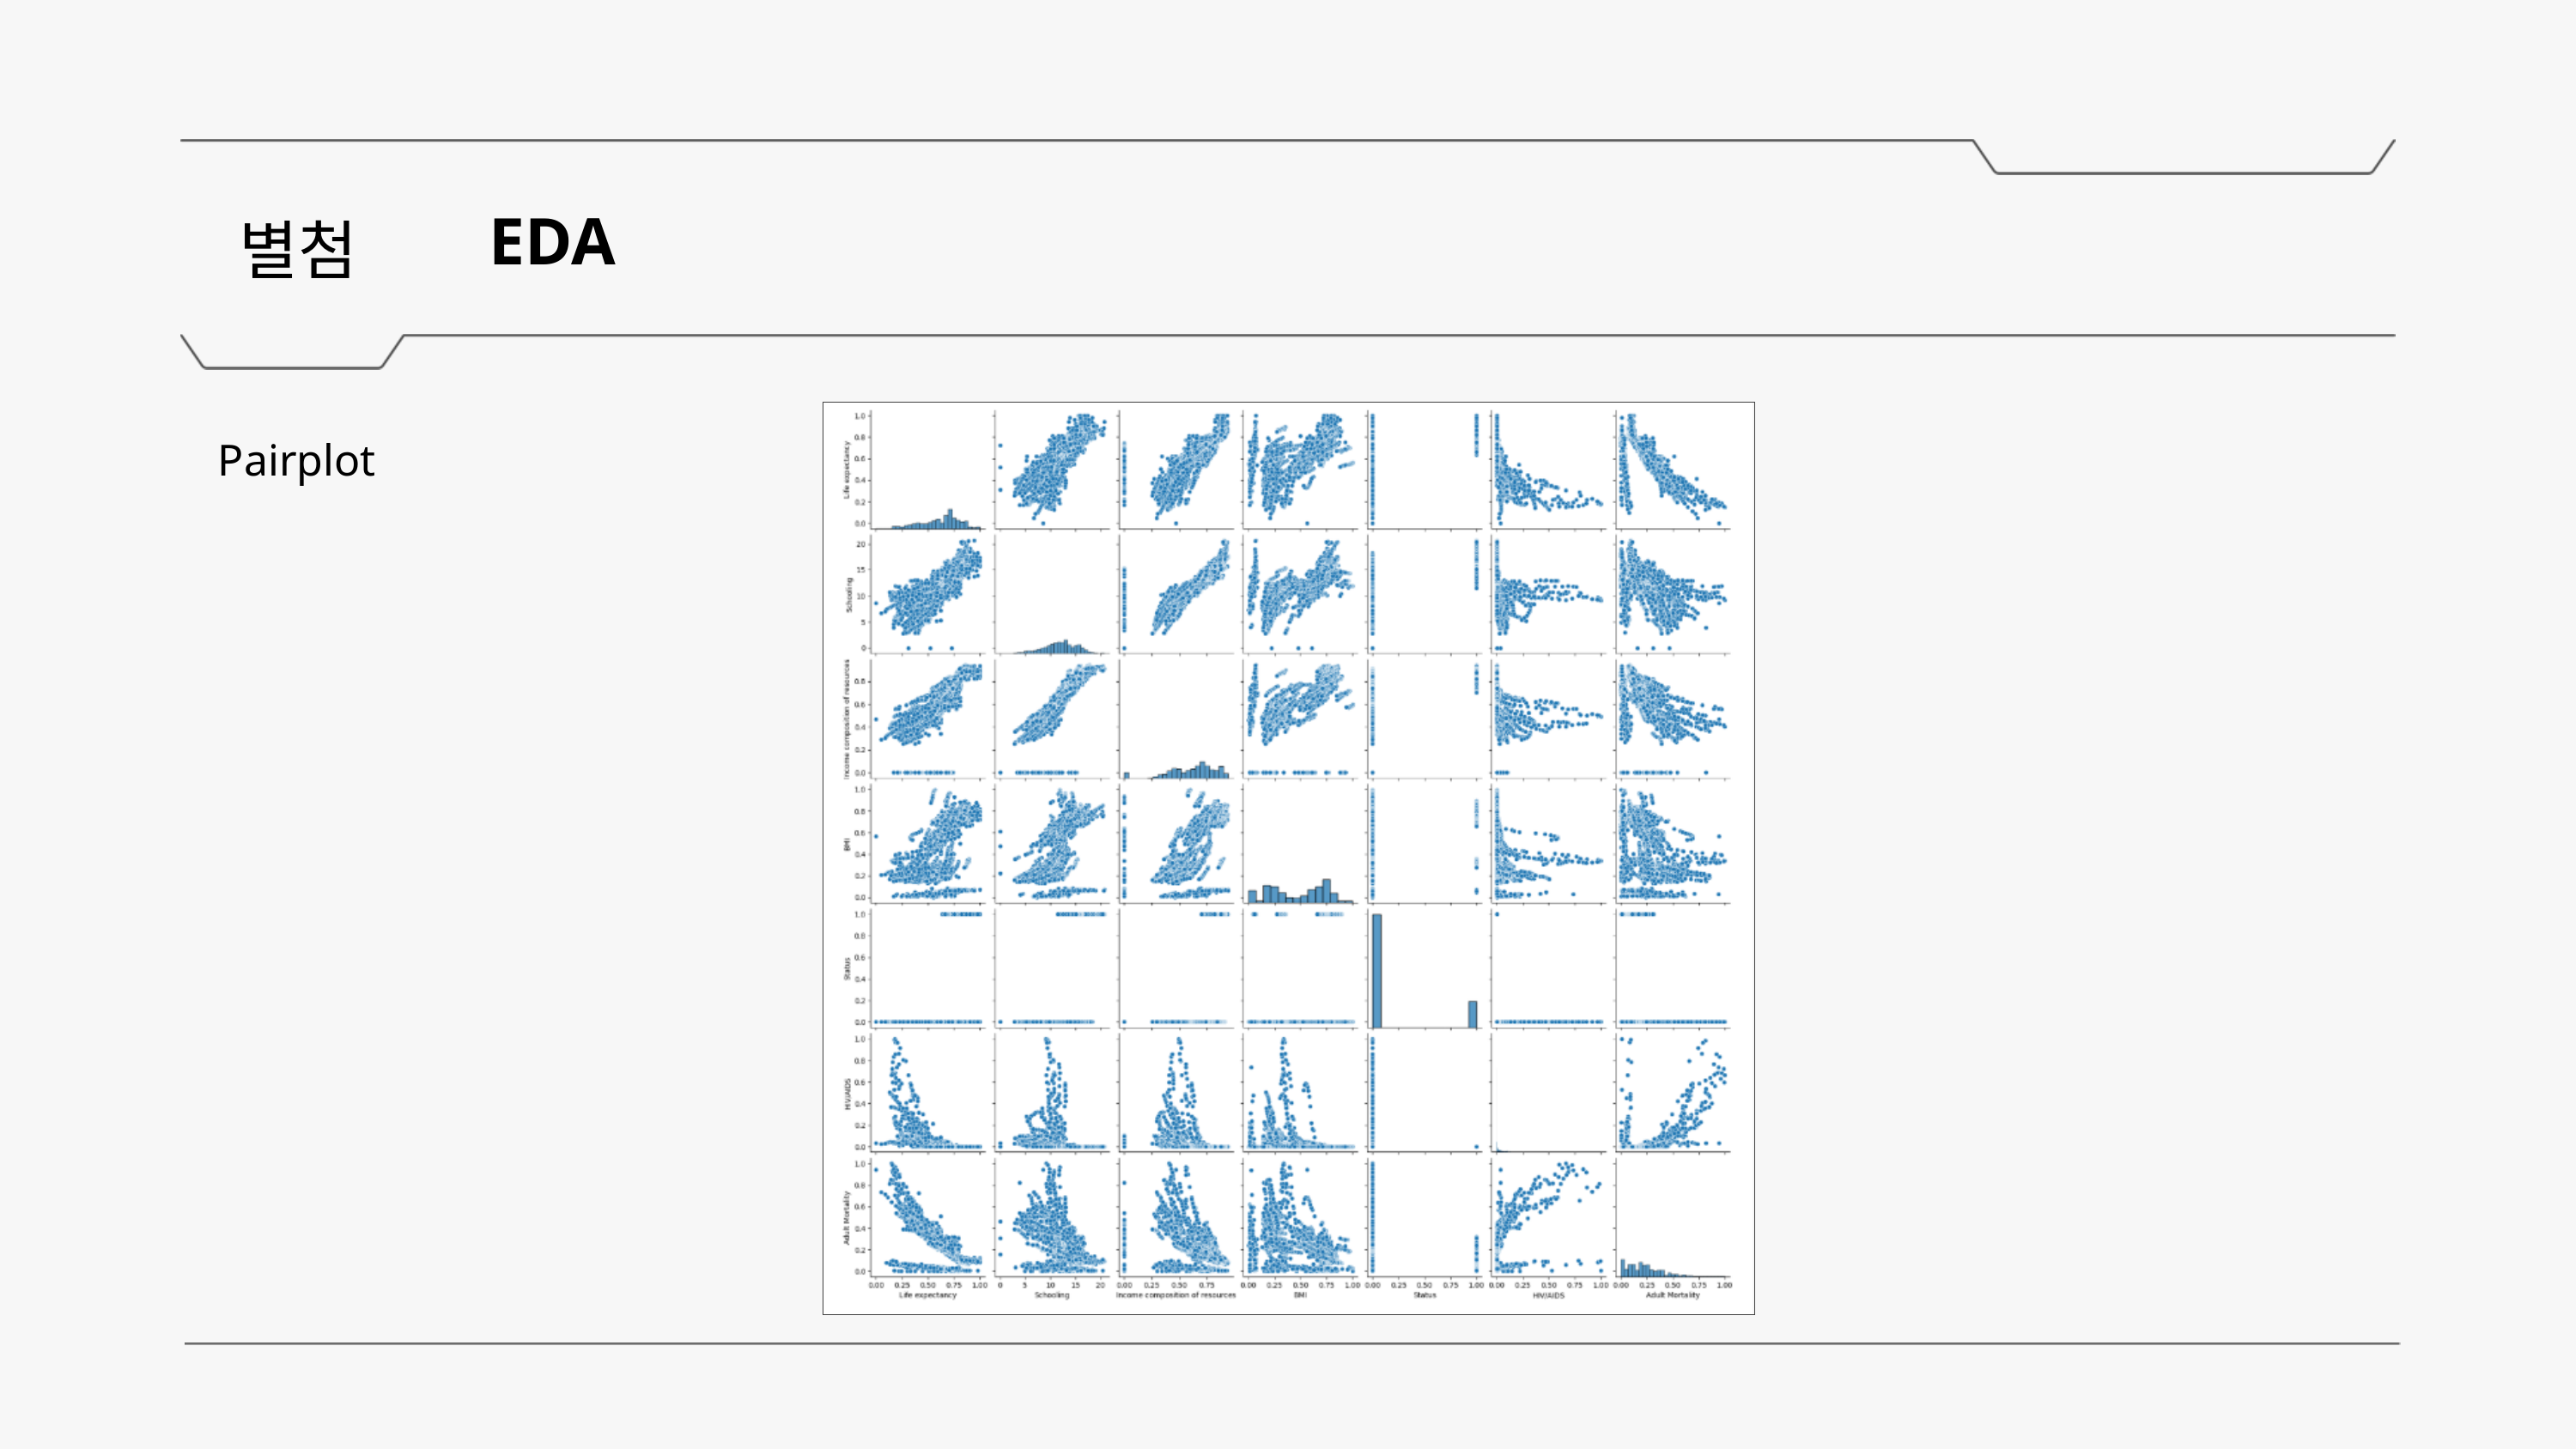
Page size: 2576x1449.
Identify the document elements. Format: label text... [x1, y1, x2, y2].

text_box 별첨 [194, 203, 403, 294]
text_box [185, 1342, 2401, 1345]
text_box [180, 334, 2396, 370]
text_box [180, 139, 2396, 175]
text_box EDA [476, 194, 2406, 285]
picture [822, 402, 1755, 1315]
text_box Pairplot [204, 426, 817, 491]
